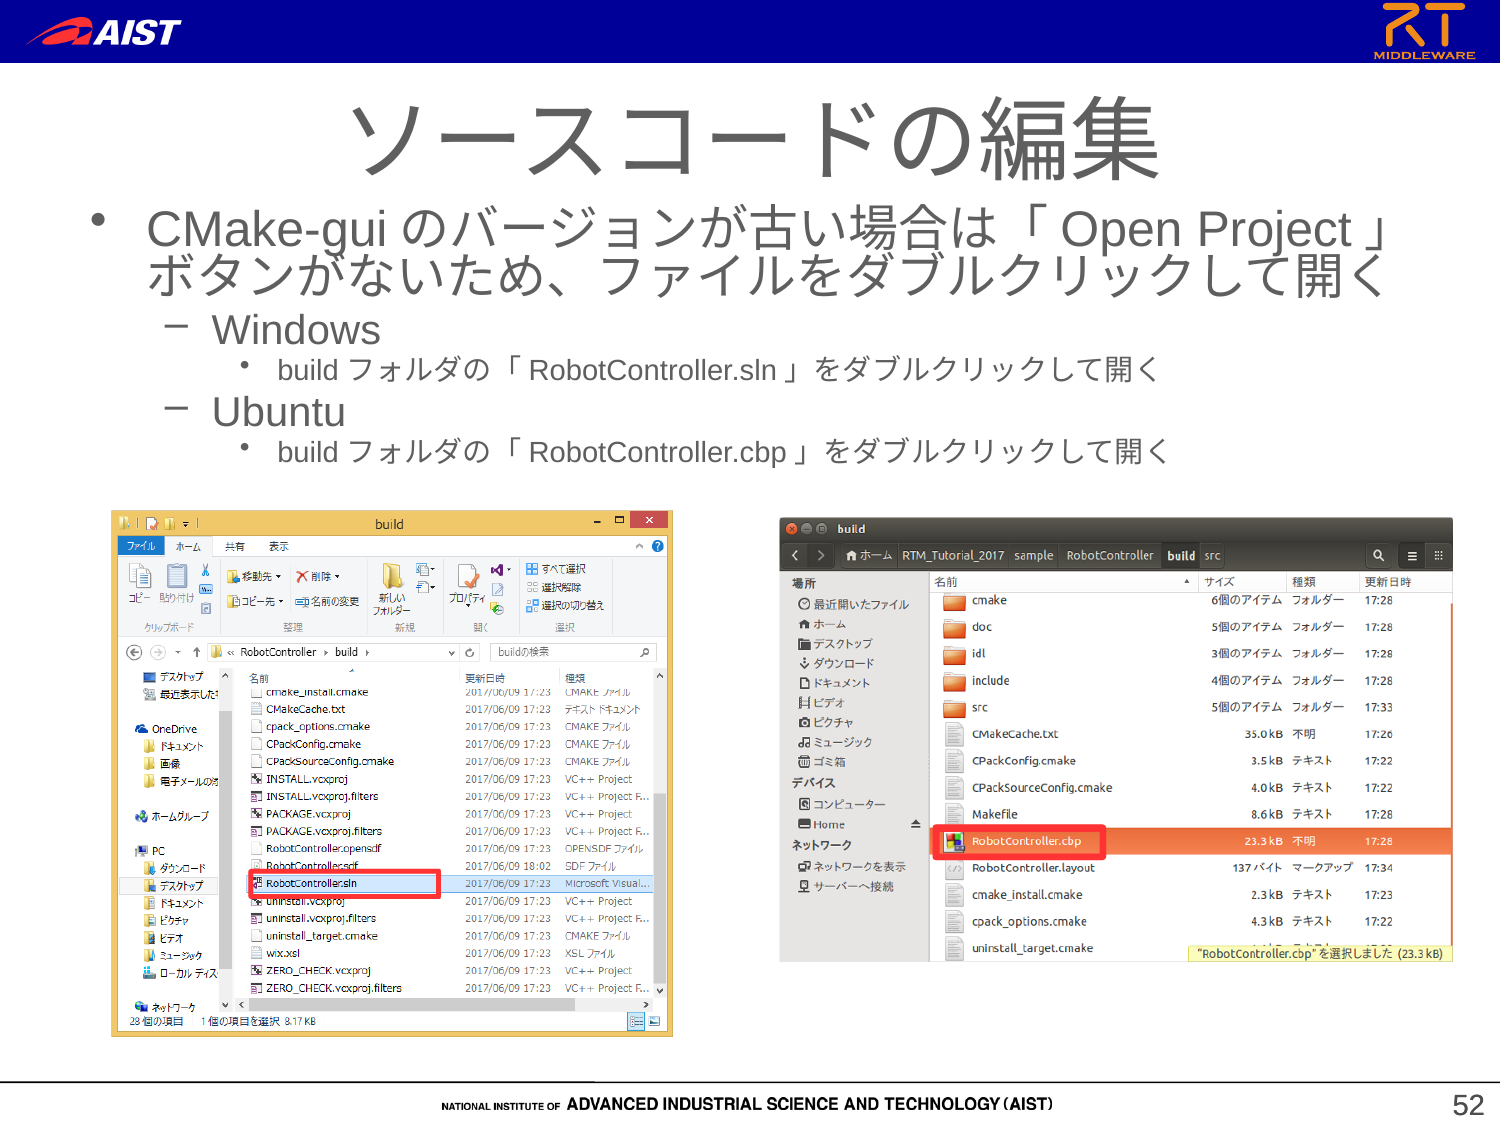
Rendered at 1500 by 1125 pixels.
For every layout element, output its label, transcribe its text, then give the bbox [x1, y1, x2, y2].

picture [0, 0, 1500, 63]
text_box CMake-guiのバージョンが古い場合は「Open Project」ボタンがないため、ファイルをダブルクリックして開く Windows buildフォルダの「RobotController.sln」をダブルクリックして開く Ubuntu buildフォルダの「RobotController.cbp」をダブルクリックして開く [75, 200, 1444, 497]
title ソースコードの編集 [29, 66, 1474, 208]
text_box 52 [1149, 1078, 1500, 1125]
picture [442, 1097, 1052, 1110]
picture [110, 510, 674, 1038]
picture [779, 517, 1453, 963]
